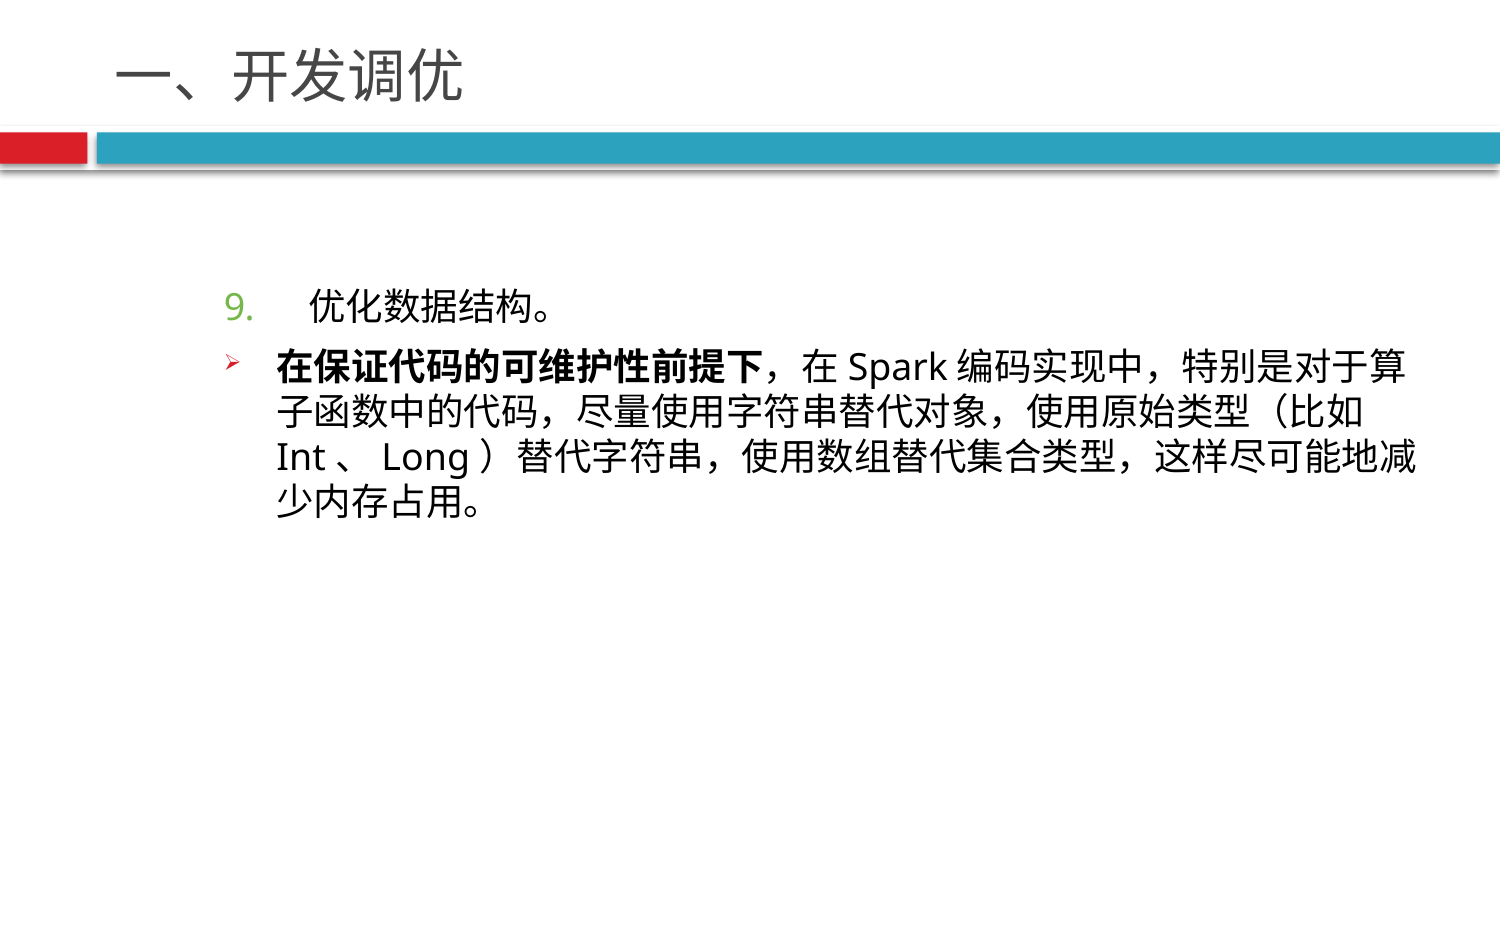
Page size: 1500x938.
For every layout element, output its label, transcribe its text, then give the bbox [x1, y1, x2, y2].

title 一、开发调优 [99, 21, 1438, 127]
list 优化数据结构。 在保证代码的可维护性前提下，在Spark编码实现中，特别是对于算子函数中的代码，尽量使用字符串替代对象，使用原始类型（比如Int、Long）替代字符串，使用数组替代集合类型，这样尽可能地减少内存占用。 [193, 275, 1459, 863]
